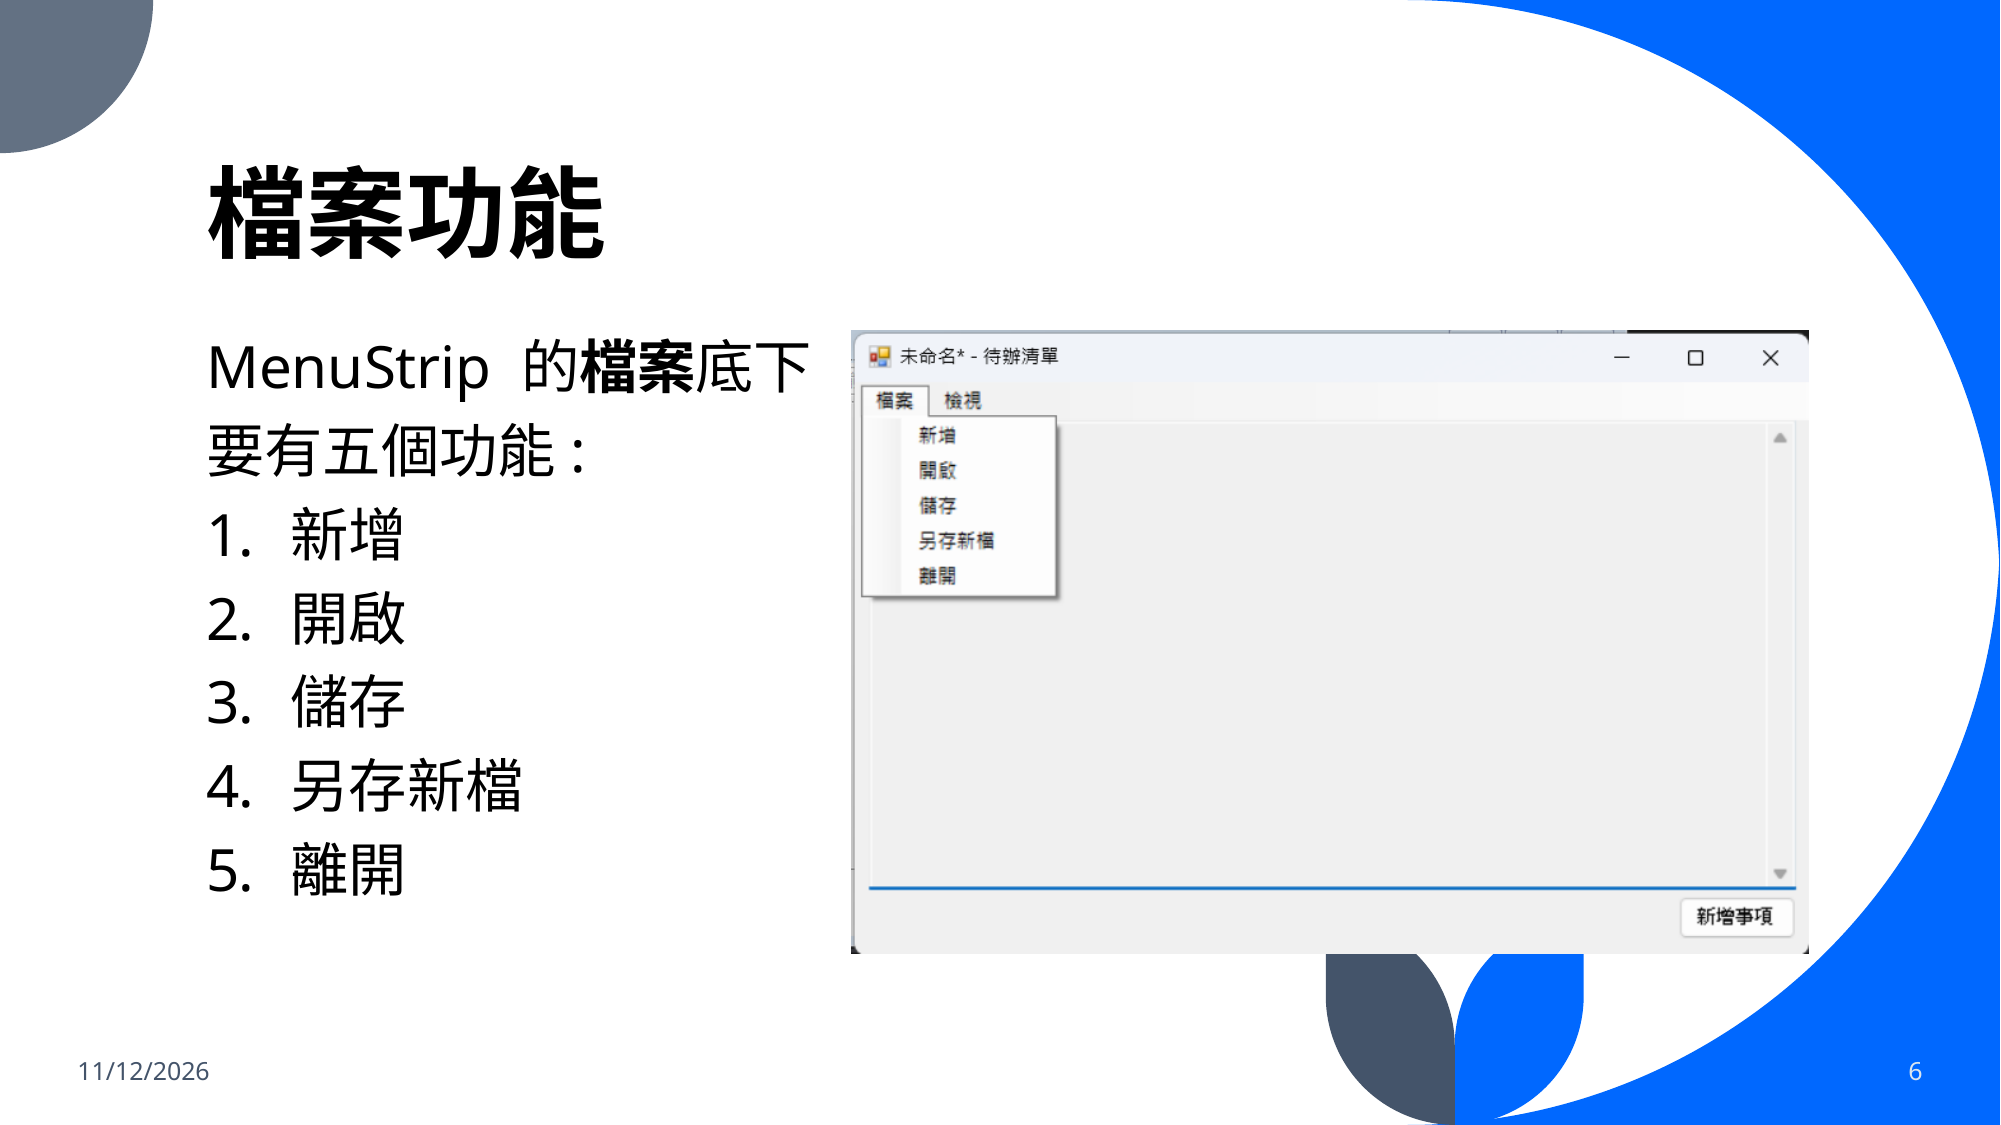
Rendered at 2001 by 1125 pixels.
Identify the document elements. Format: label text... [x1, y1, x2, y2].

slide_number 6 [1665, 1042, 1938, 1103]
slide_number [62, 1042, 513, 1103]
list MenuStrip 的檔案底下 要有五個功能: 新增 開啟 儲存 另存新檔 離開 [191, 330, 851, 884]
picture [851, 330, 1809, 954]
title 檔案功能 [191, 62, 1796, 280]
